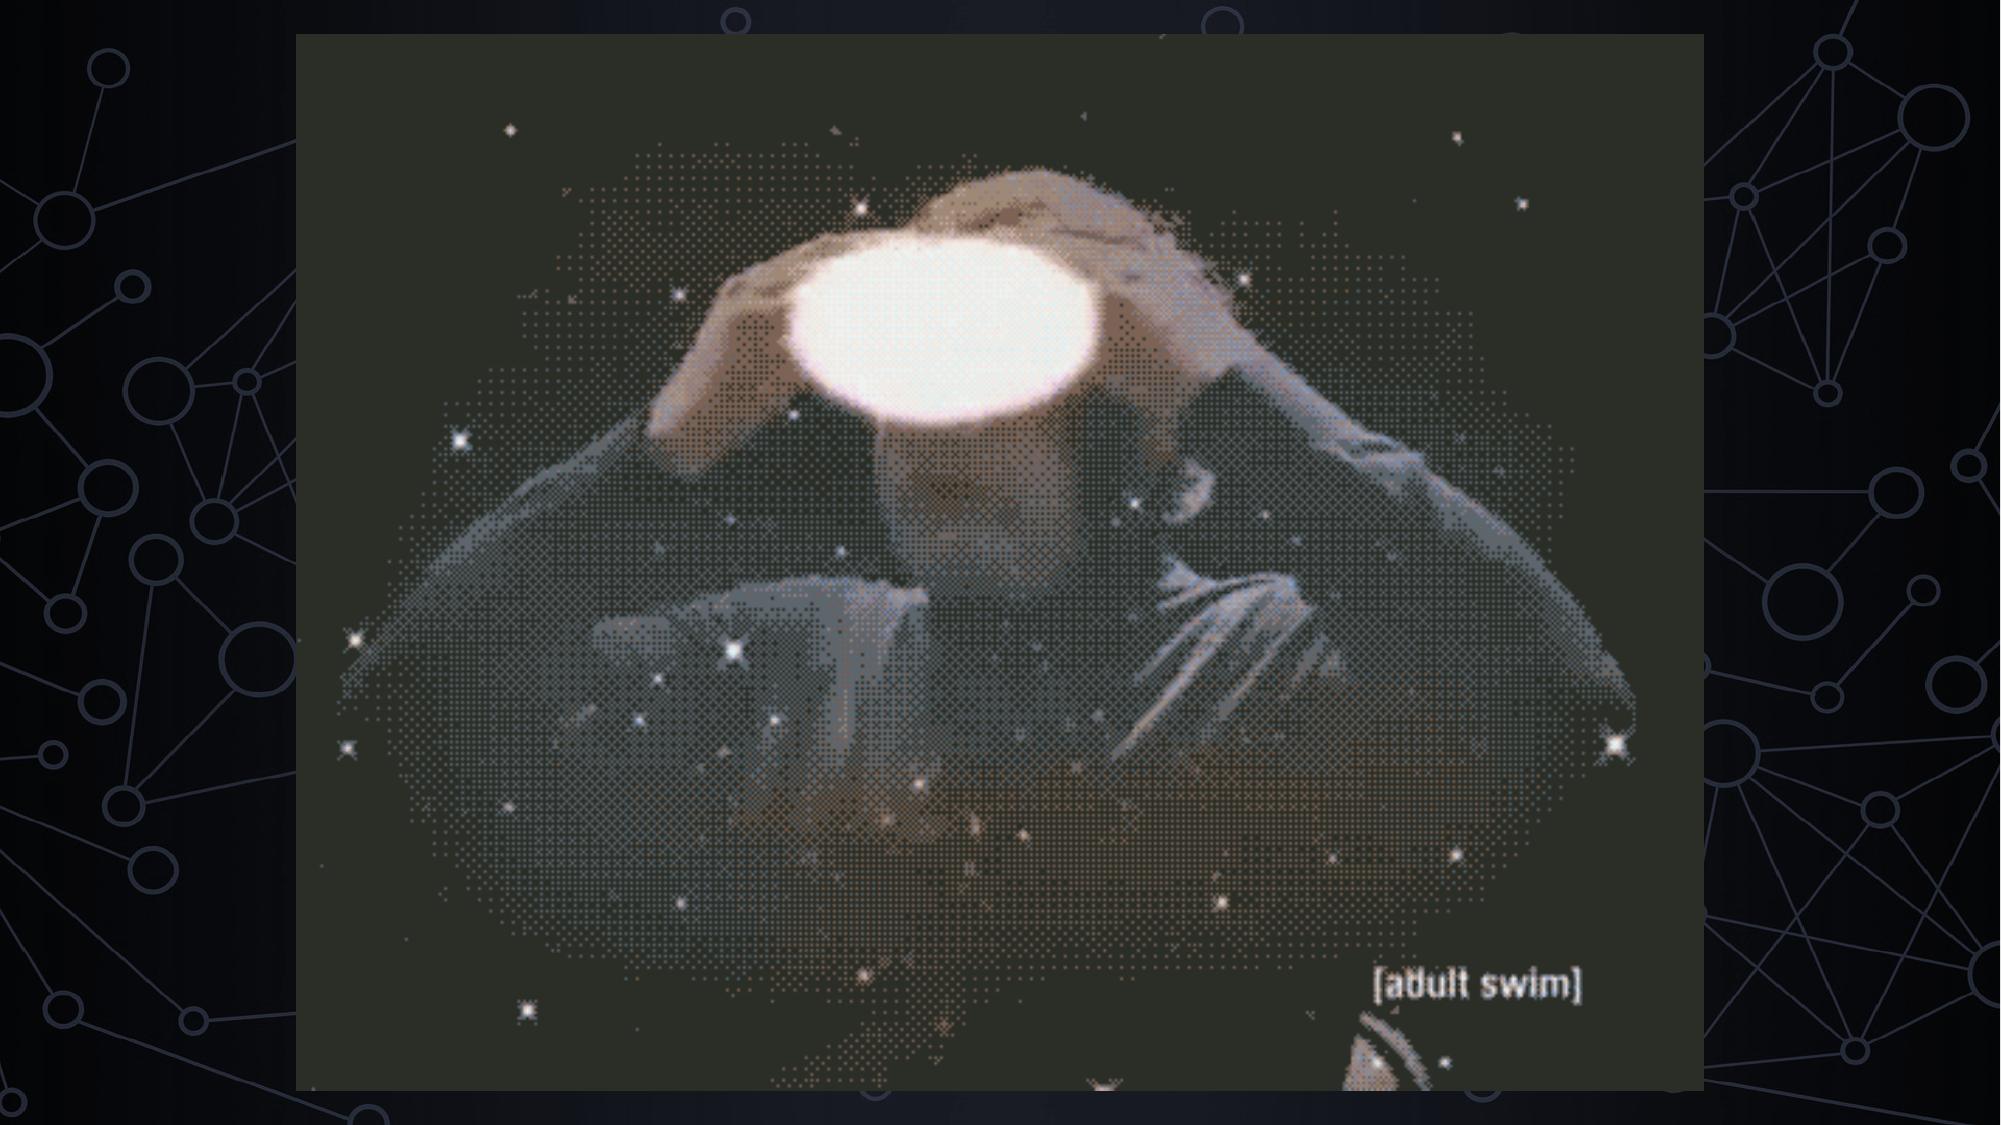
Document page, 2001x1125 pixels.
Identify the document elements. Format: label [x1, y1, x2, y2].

picture [296, 34, 1704, 1091]
